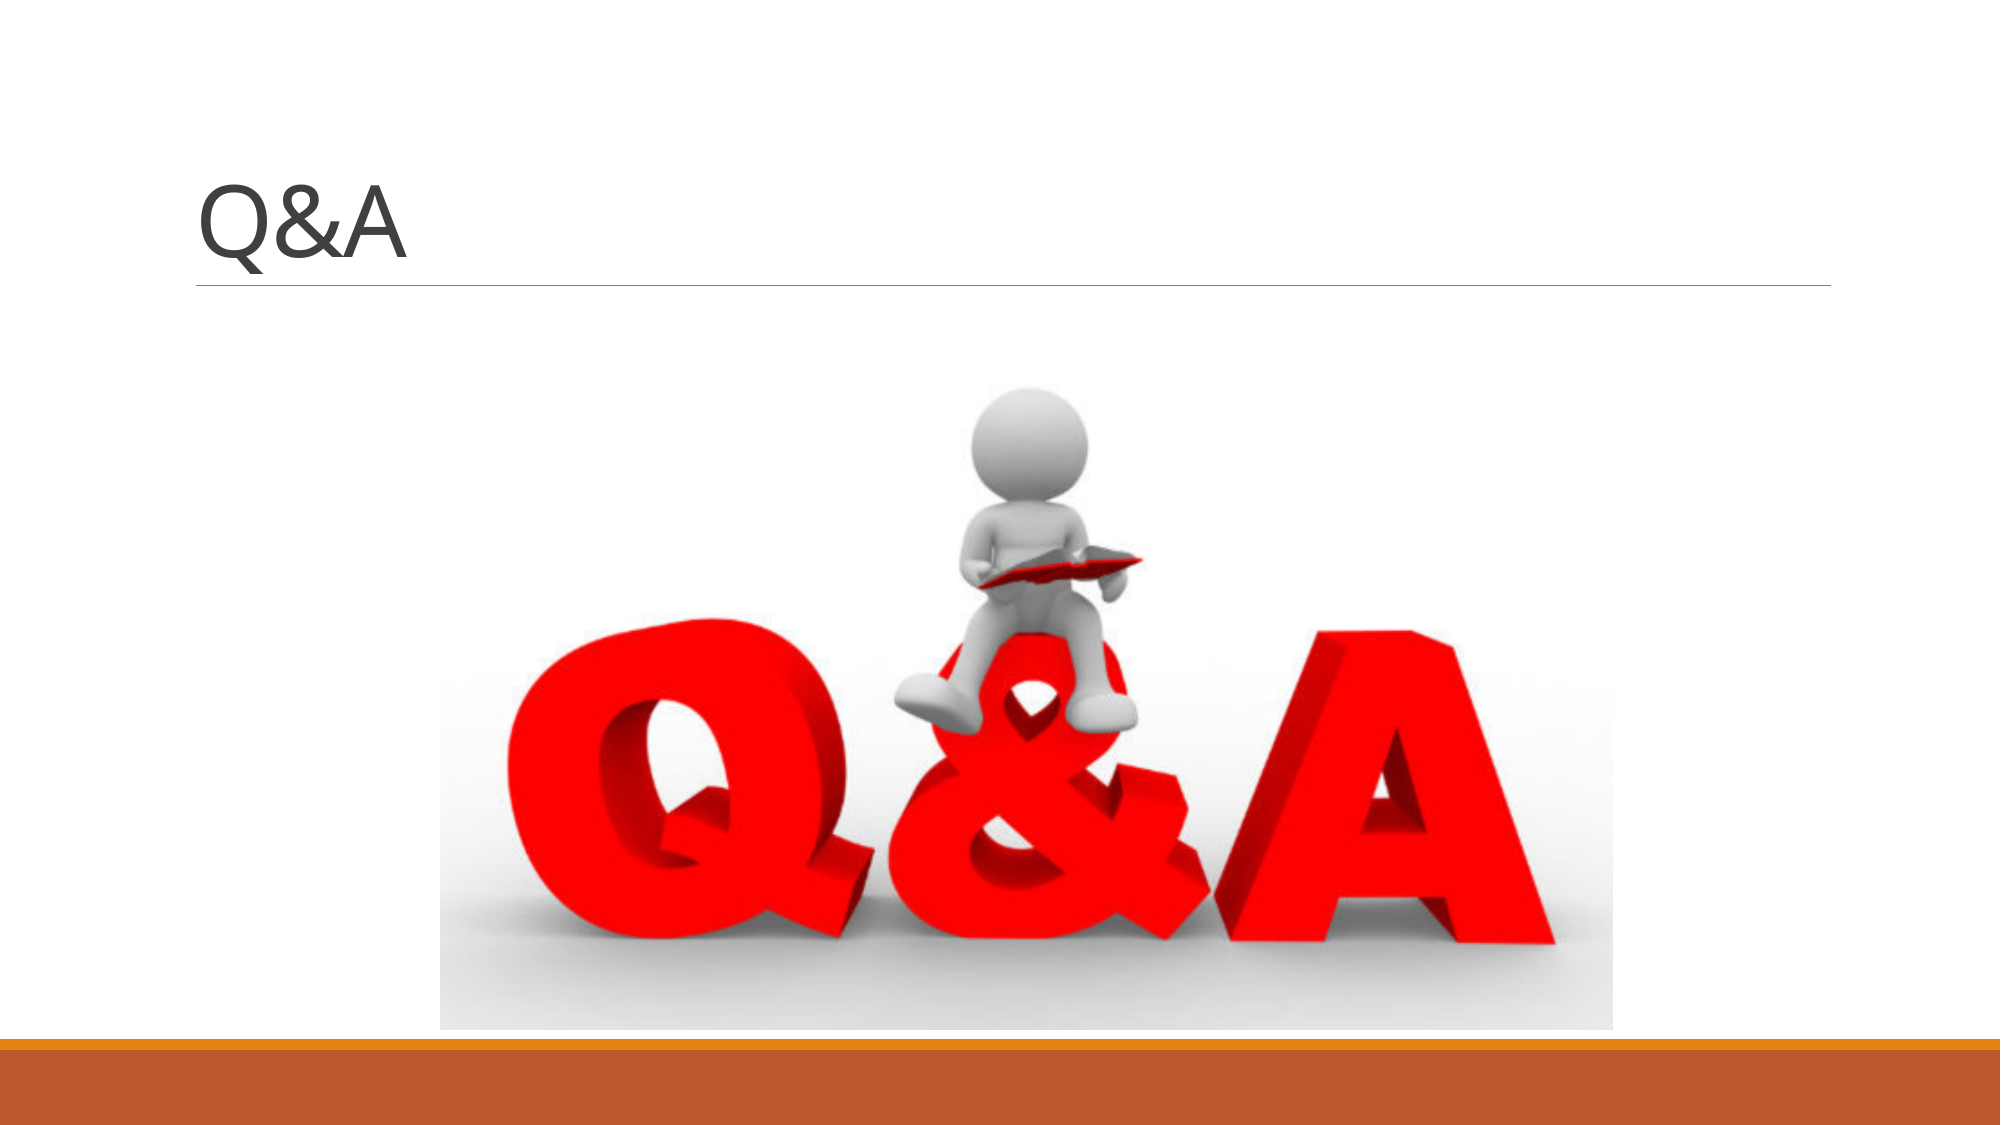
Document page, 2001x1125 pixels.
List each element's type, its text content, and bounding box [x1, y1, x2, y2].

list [439, 369, 1613, 1031]
title Q&A [180, 47, 1830, 285]
